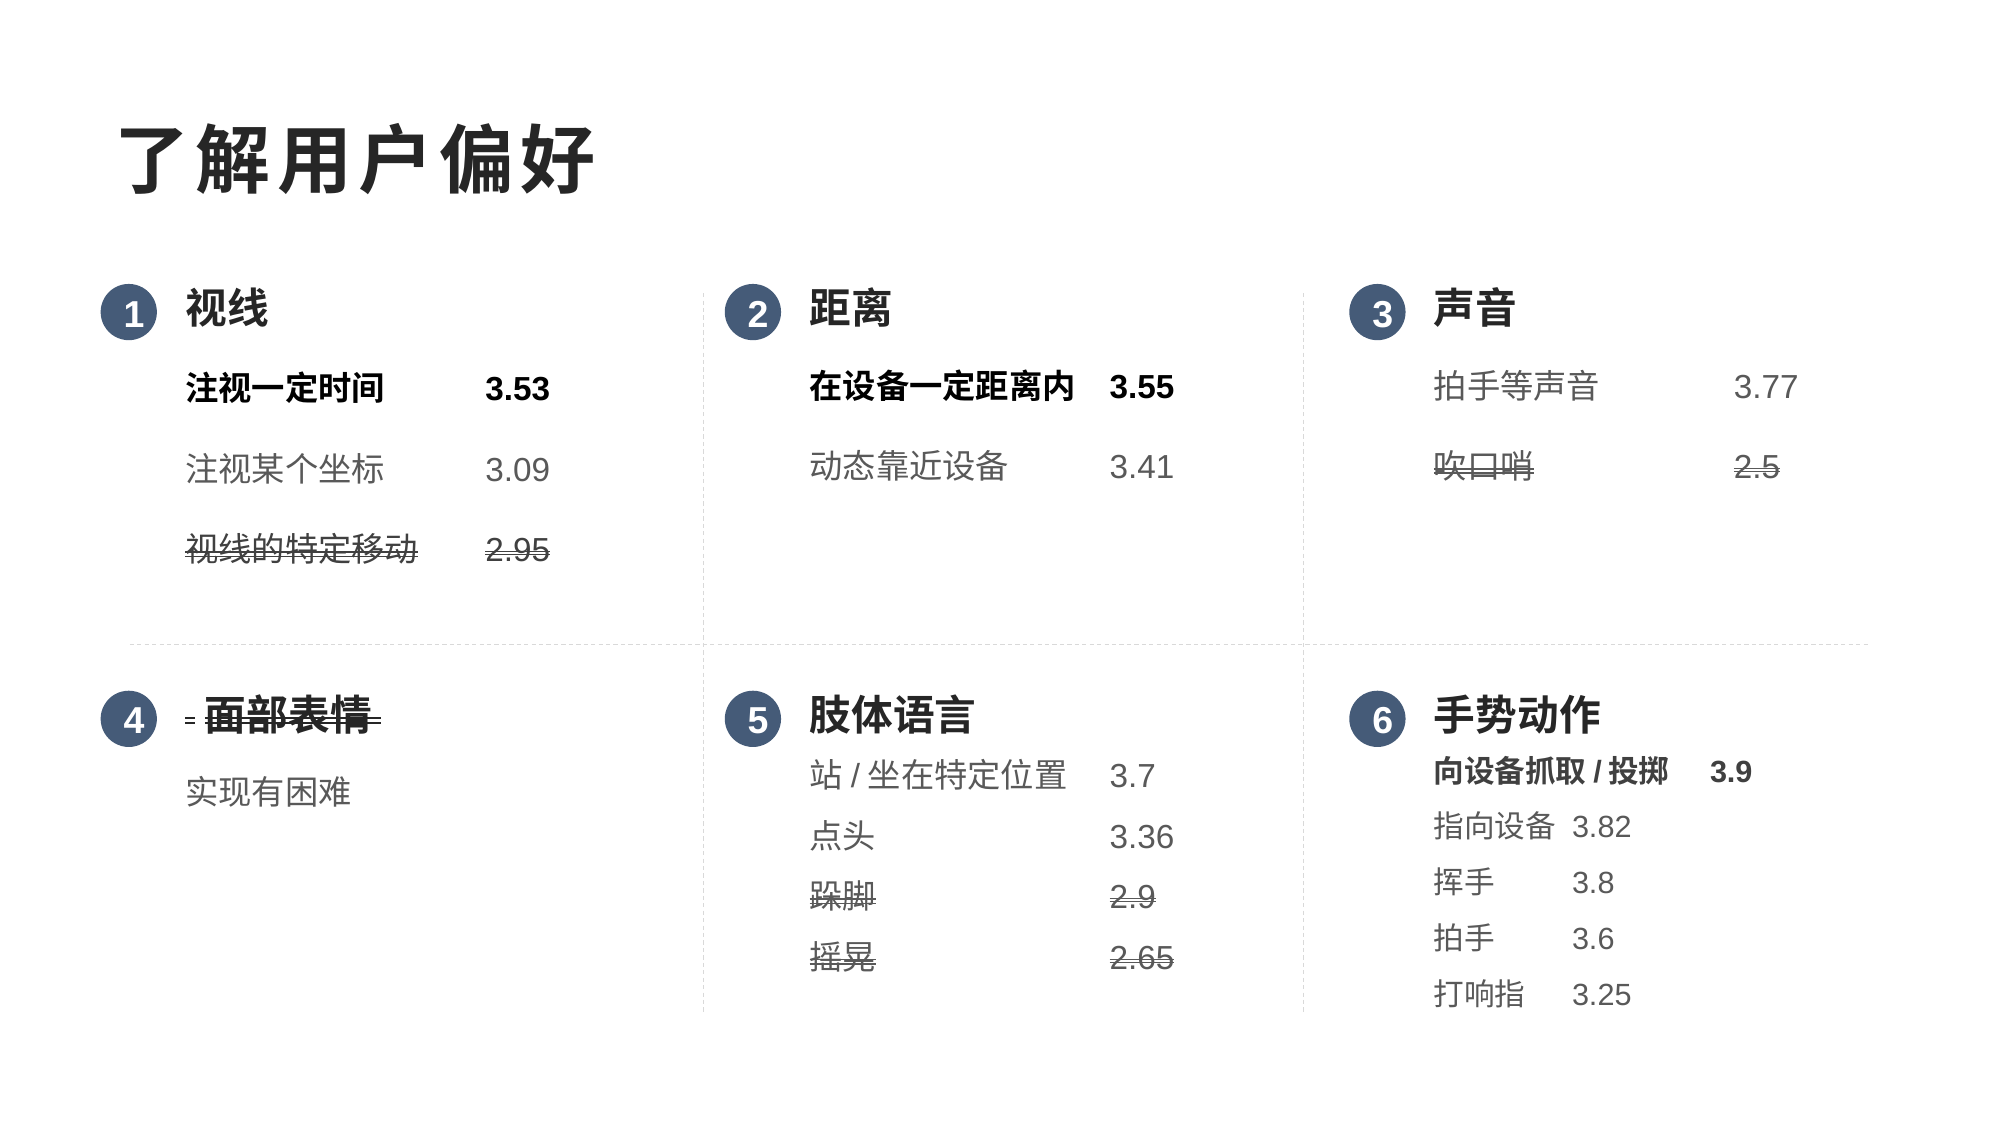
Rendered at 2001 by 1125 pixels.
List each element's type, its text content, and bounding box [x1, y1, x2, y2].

text_box 6 [1348, 689, 1407, 749]
text_box 在设备一定距离内 3.55 动态靠近设备 3.41 [794, 337, 1276, 614]
text_box 肢体语言 [794, 688, 1276, 740]
text_box 站/坐在特定位置 3.7 点头 3.36 跺脚 2.9 摇晃 2.65 [794, 746, 1276, 1024]
text_box 手势动作 [1419, 688, 1900, 740]
text_box 注视一定时间 3.53 注视某个坐标 3.09 视线的特定移动 2.95 [170, 340, 652, 617]
text_box 5 [723, 689, 783, 749]
text_box 2 [723, 282, 783, 342]
text_box 拍手等声音 3.77 吹口哨 2.5 [1419, 337, 1900, 614]
text_box 1 [99, 282, 158, 342]
text_box 实现有困难 [170, 744, 652, 1021]
text_box 距离 [794, 281, 1276, 333]
text_box 面部表情 [170, 688, 652, 740]
text_box 向设备抓取/投掷 3.9 指向设备 3.82 挥手 3.8 拍手 3.6 打响指 3.25 [1419, 744, 1900, 1021]
text_box 视线 [170, 281, 652, 333]
text_box 4 [99, 689, 158, 749]
text_box 声音 [1419, 281, 1900, 333]
text_box 了解用户偏好 [99, 99, 1900, 216]
text_box 3 [1348, 282, 1407, 342]
